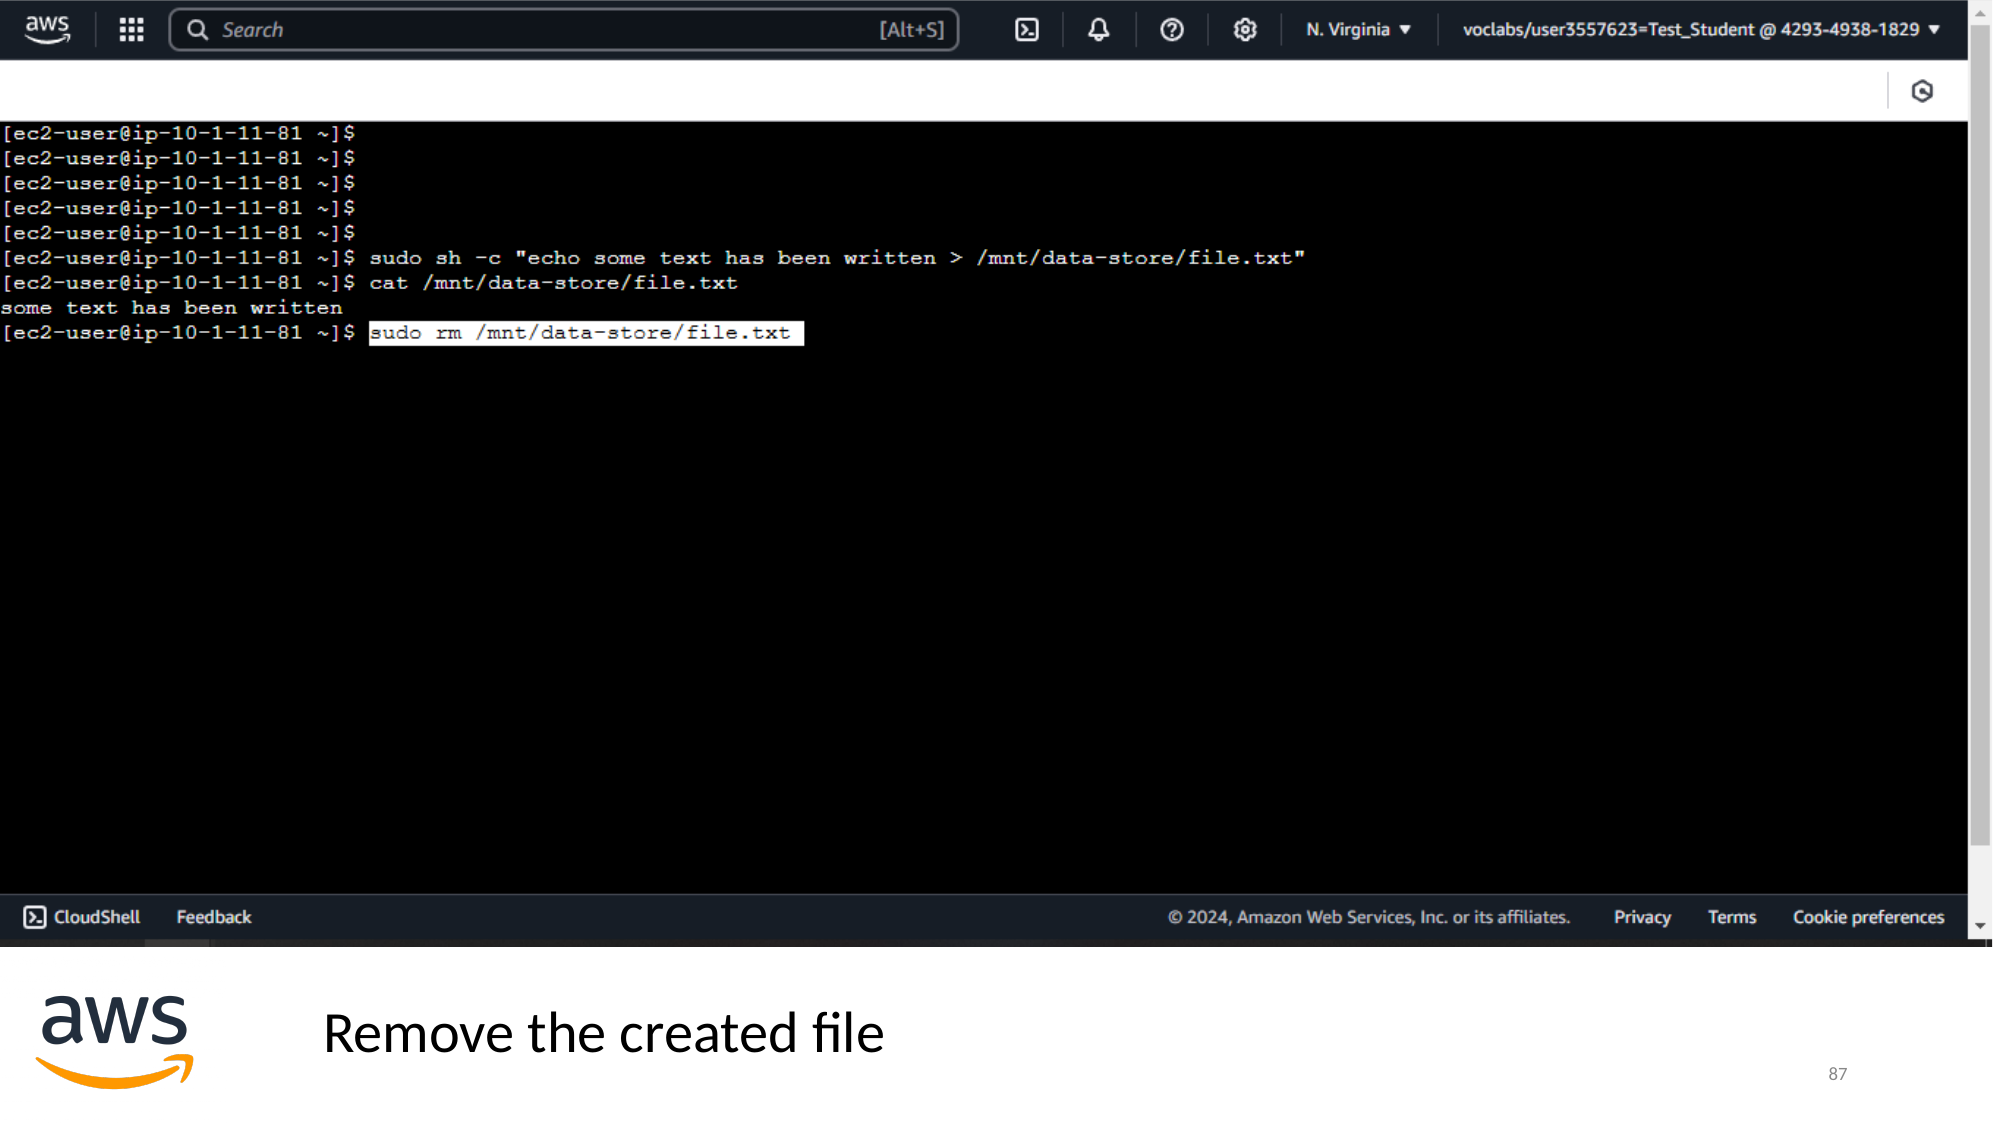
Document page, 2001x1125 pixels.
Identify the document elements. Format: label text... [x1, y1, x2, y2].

slide_number ‹#› [1690, 1042, 1863, 1103]
picture [0, 956, 227, 1125]
picture [0, 0, 1993, 947]
text_box Remove the created file [308, 958, 1690, 1125]
